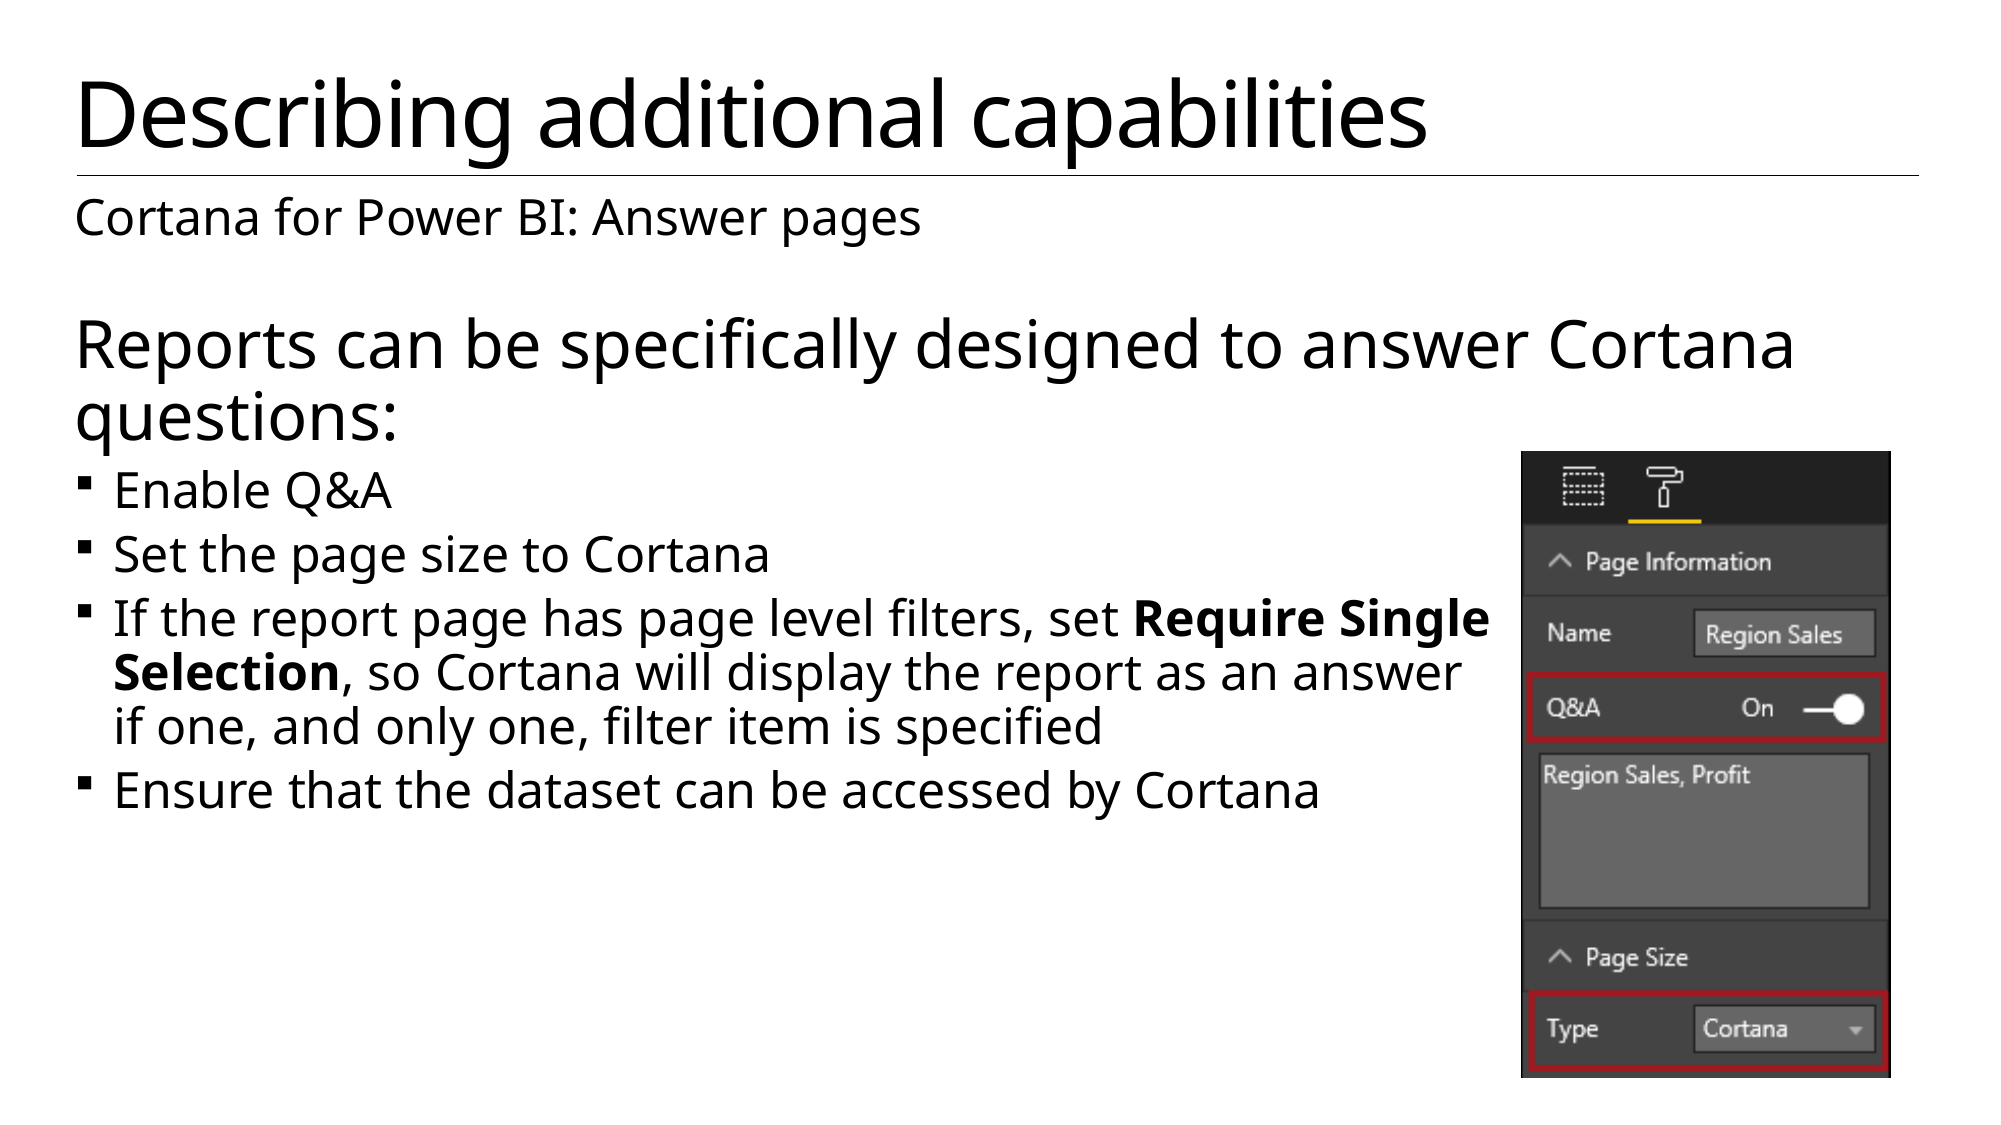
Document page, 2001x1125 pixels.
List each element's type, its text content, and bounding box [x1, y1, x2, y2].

picture [1521, 450, 1892, 1078]
title Describing additional capabilities [44, 59, 1957, 178]
list Cortana for Power BI: Answer pages [44, 191, 1957, 247]
list Reports can be specifically designed to answer Cortana questions: Enable Q&A Set the page size to Cortana If the report page has page level filters, set Require Single Selection, so Cortana will display the report as an answer if one, and only one, filter item is specified Ensure that the dataset can be accessed by Cortana [44, 287, 1957, 1125]
